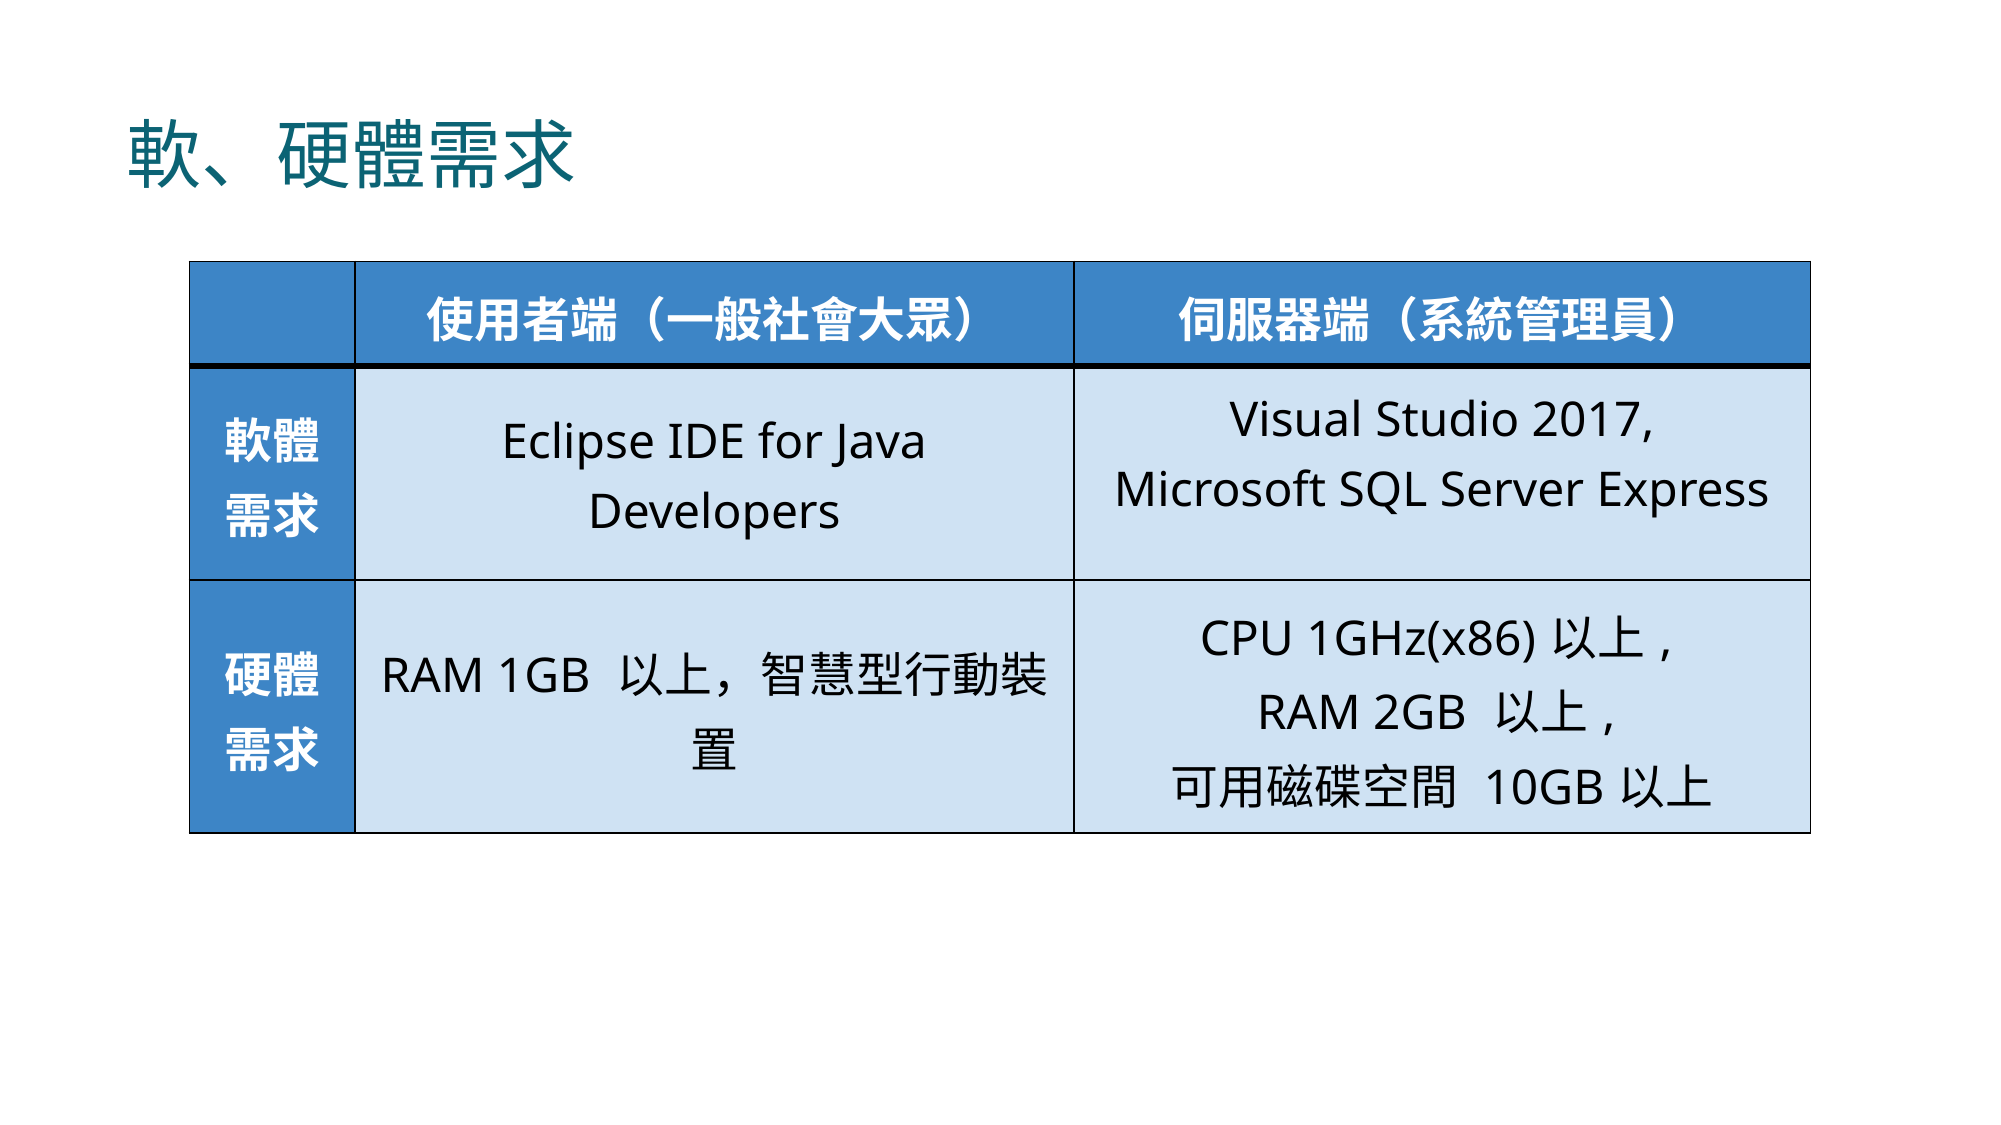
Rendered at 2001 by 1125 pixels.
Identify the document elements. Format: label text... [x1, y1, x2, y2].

table_header [190, 262, 354, 363]
title 軟、硬體需求 [111, 99, 1522, 317]
table_header 伺服器端（系統管理員） [1075, 262, 1810, 363]
table_cell Visual Studio 2017, Microsoft SQL Server Express [1075, 369, 1810, 579]
table_cell RAM 1GB 以上，智慧型行動裝置 [356, 581, 1073, 832]
table_cell CPU 1GHz(x86)以上, RAM 2GB 以上, 可用磁碟空間 10GB以上 [1075, 581, 1810, 832]
table_header 使用者端（一般社會大眾） [356, 262, 1073, 363]
table_cell Eclipse IDE for Java Developers [356, 369, 1073, 579]
table_cell 軟體需求 [190, 369, 354, 579]
table_cell 硬體需求 [190, 581, 354, 832]
